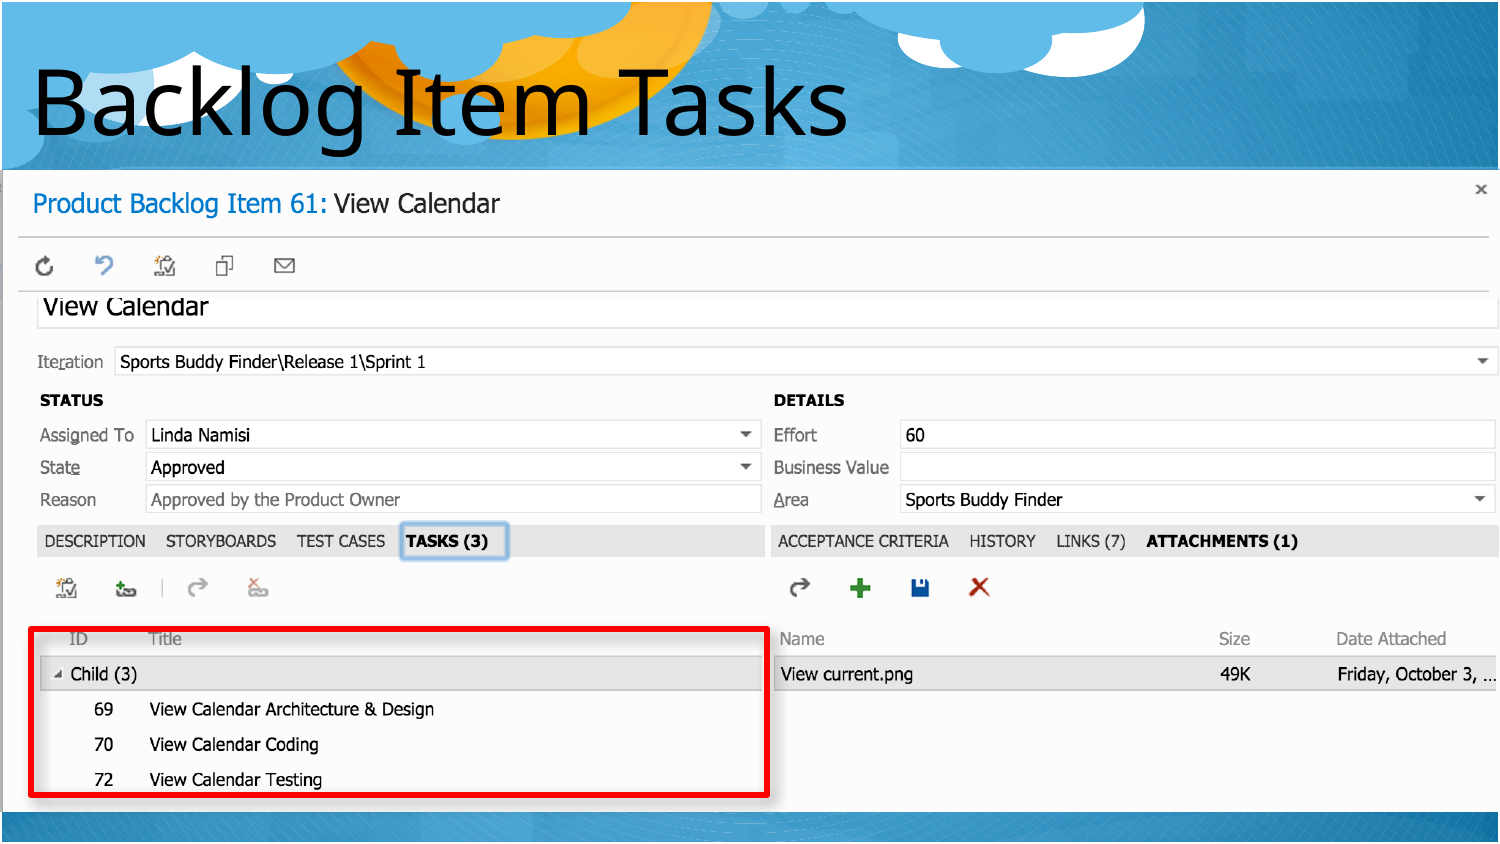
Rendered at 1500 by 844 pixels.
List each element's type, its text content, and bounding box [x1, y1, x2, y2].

picture [768, 2, 781, 6]
picture [809, 2, 826, 6]
picture [709, 2, 720, 6]
picture [0, 168, 1500, 842]
title Backlog Item Tasks [15, 6, 1469, 168]
picture [1144, 2, 1498, 166]
